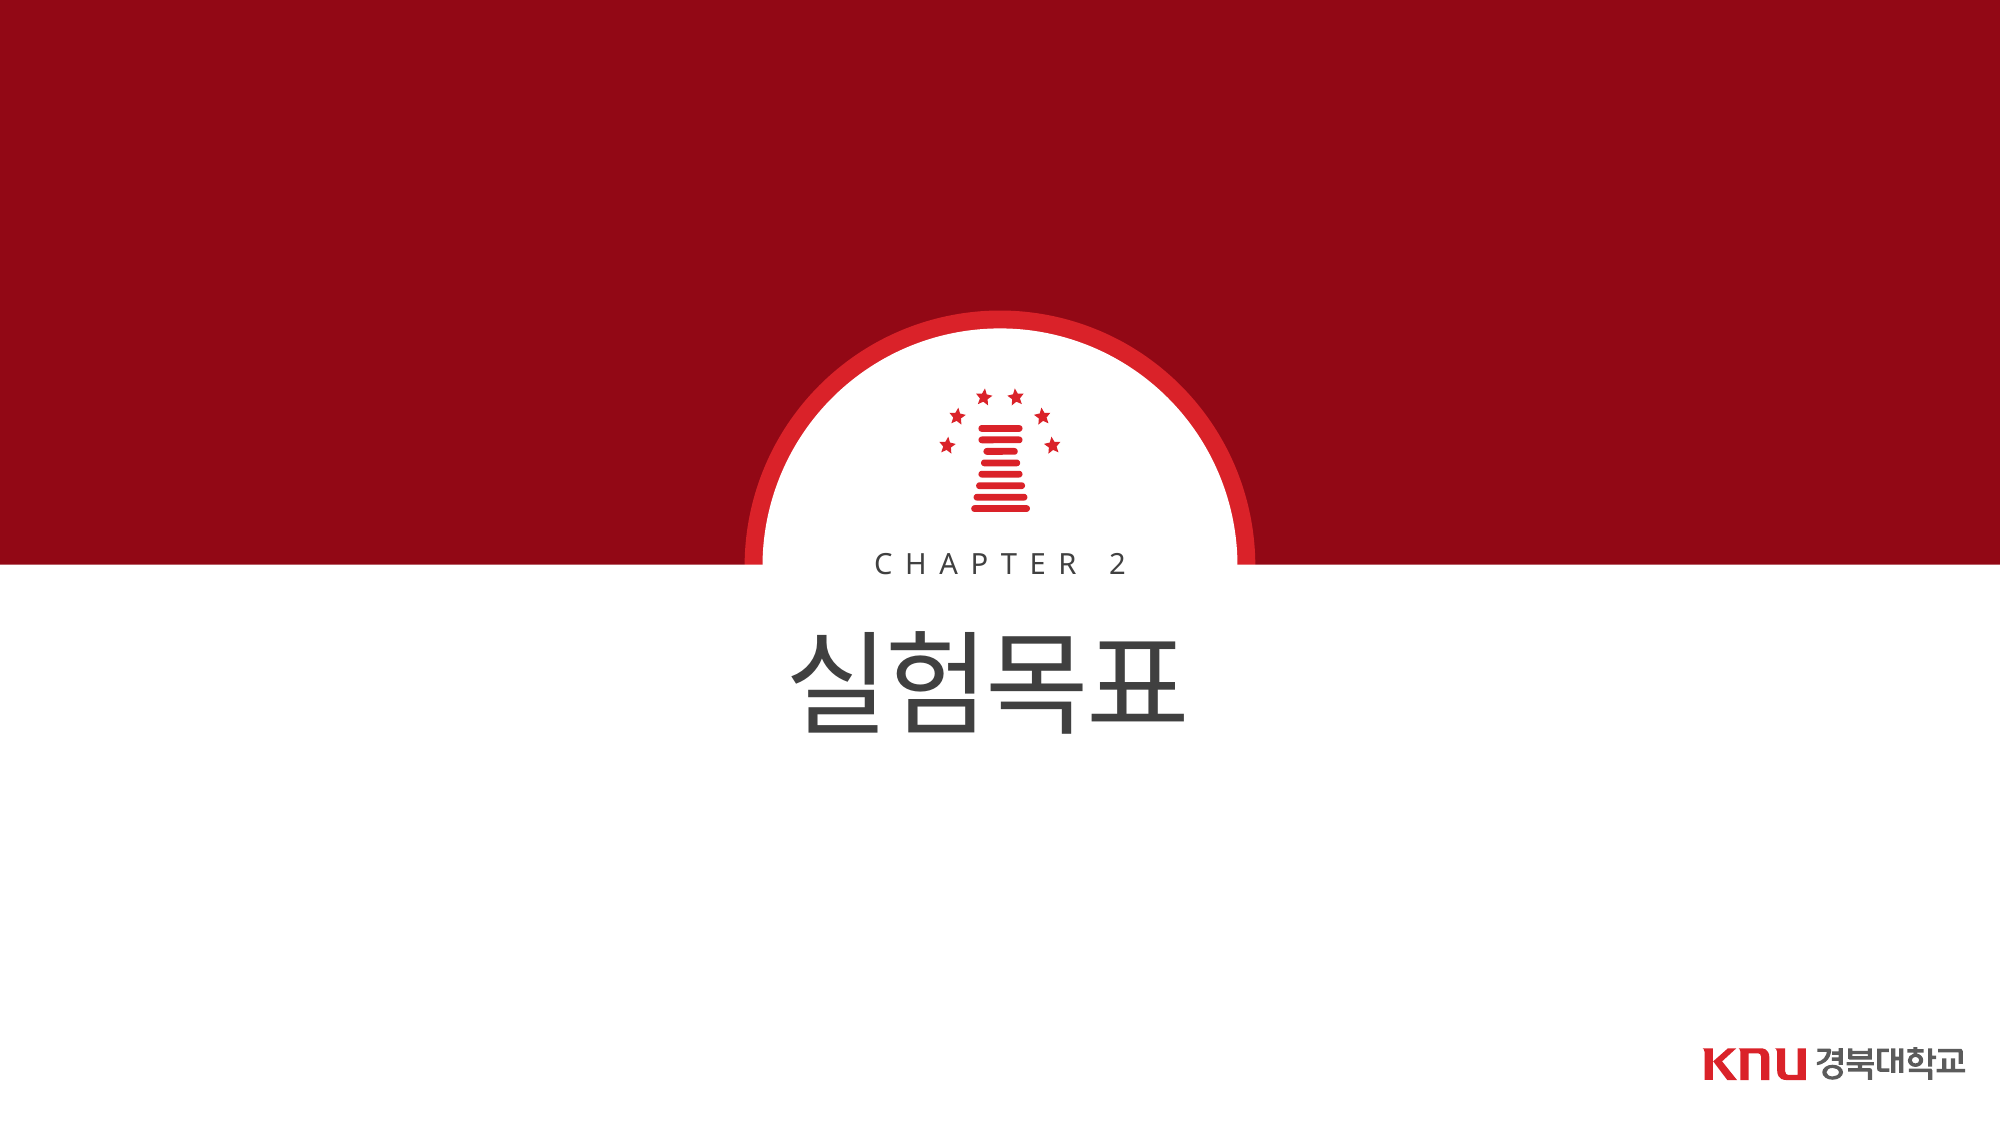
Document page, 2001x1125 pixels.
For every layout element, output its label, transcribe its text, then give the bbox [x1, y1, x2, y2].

text_box 실험목표 [0, 605, 1988, 756]
text_box CHAPTER 2 [0, 537, 2000, 588]
